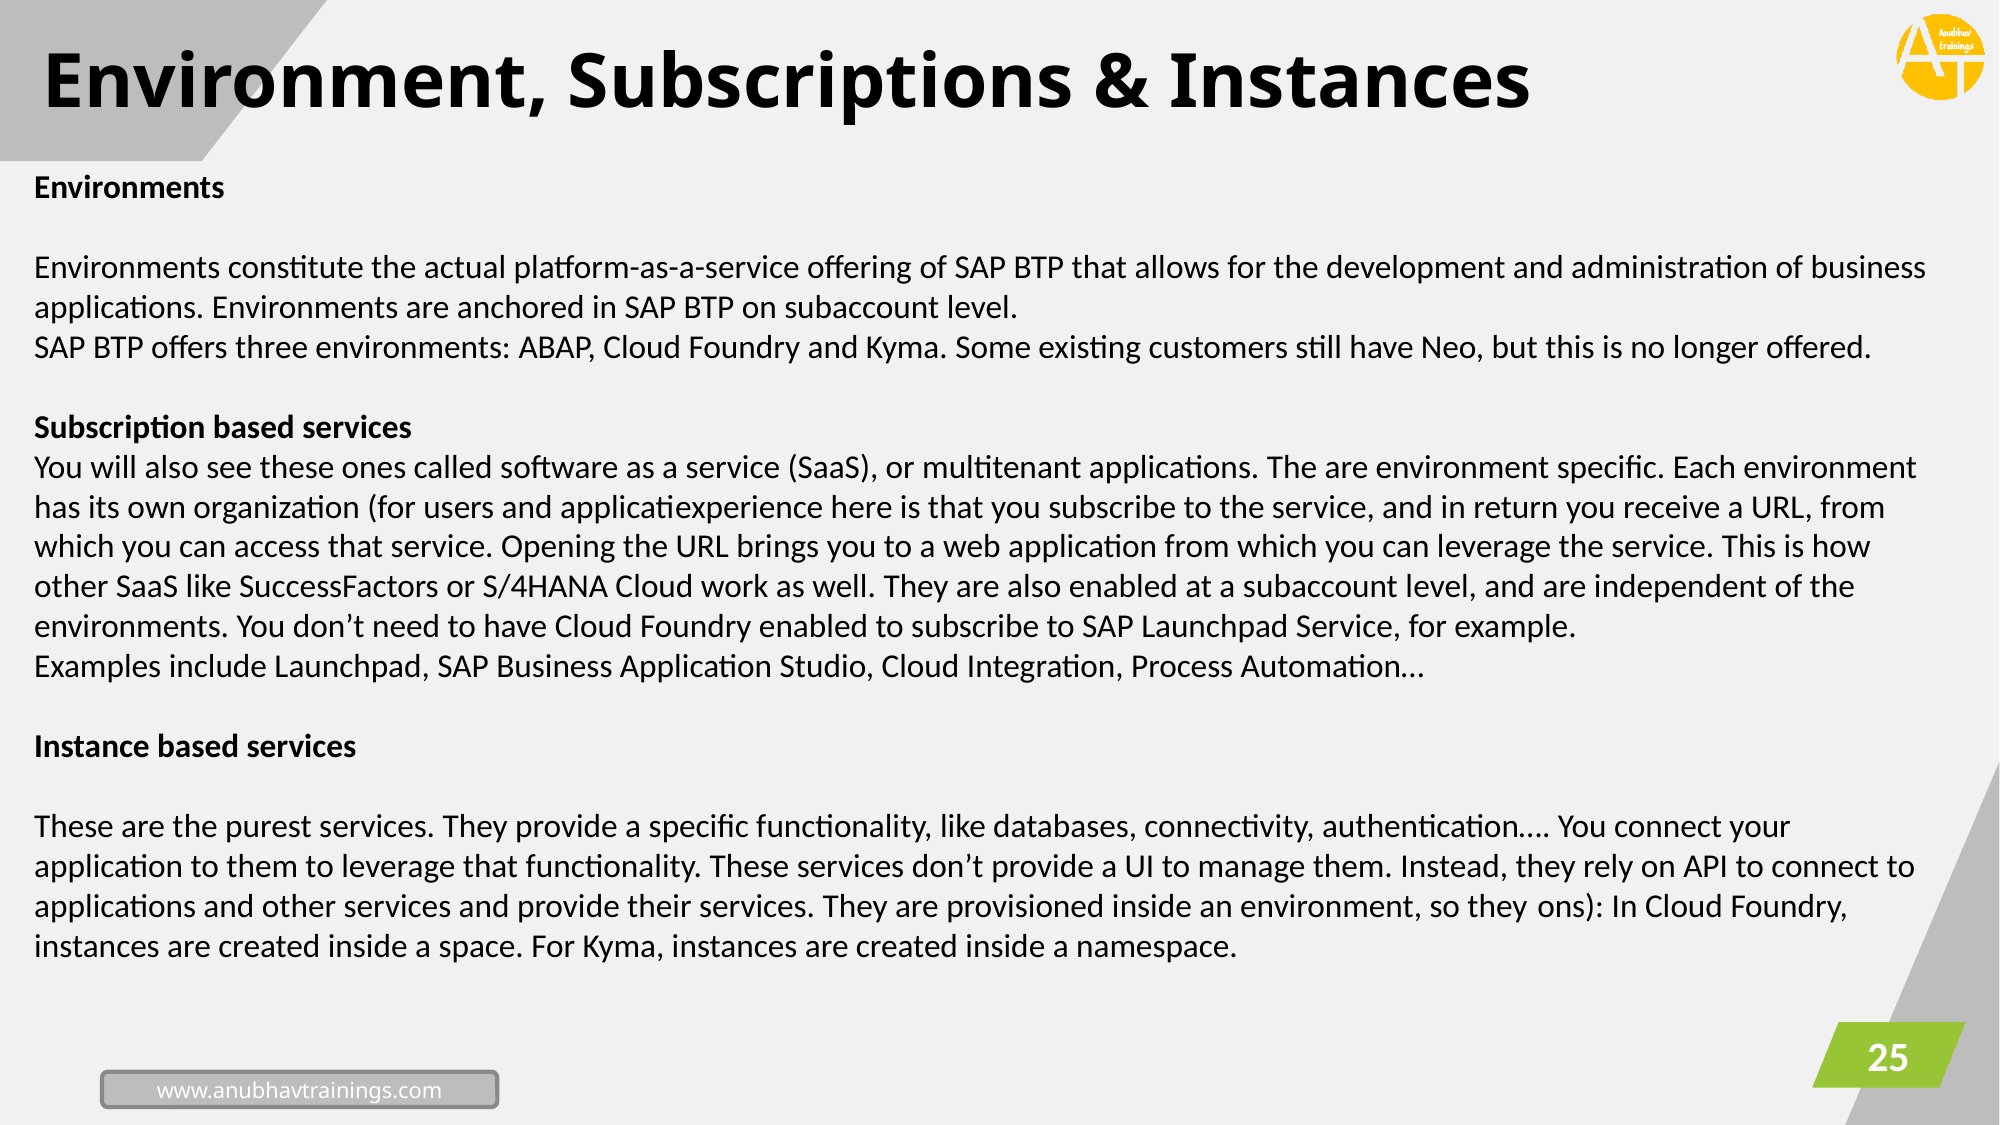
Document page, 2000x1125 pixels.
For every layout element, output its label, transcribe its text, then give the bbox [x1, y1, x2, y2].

text_box [0, 0, 327, 162]
title Environment, Subscriptions & Instances [22, 15, 1815, 133]
text_box Environments Environments constitute the actual platform-as-a-service offering of SAP BTP that allows for the development and administration of business applications. Environments are anchored in SAP BTP on subaccount level. SAP BTP offers three environments: ABAP, Cloud Foundry and Kyma. Some existing customers still have Neo, but this is no longer offered. Subscription based services You will also see these ones called software as a service (SaaS), or multitenant applications. The are environment specific. Each environment has its own organization (for users and applicatiexperience here is that you subscribe to the service, and in return you receive a URL, from which you can access that service. Opening the URL brings you to a web application from which you can leverage the service. This is how other SaaS like SuccessFactors or S/4HANA Cloud work as well. They are also enabled at a subaccount level, and are independent of the environments. You don’t need to have Cloud Foundry enabled to subscribe to SAP Launchpad Service, for example. Examples include Launchpad, SAP Business Application Studio, Cloud Integration, Process Automation… Instance based services These are the purest services. They provide a specific functionality, like databases, connectivity, authentication…. You connect your application to them to leverage that functionality. These services don’t provide a UI to manage them. Instead, they rely on API to connect to applications and other services and provide their services. They are provisioned inside an environment, so they ons): In Cloud Foundry, instances are created inside a space. For Kyma, instances are created inside a namespace. [19, 157, 1957, 972]
text_box www.anubhavtrainings.com [101, 1071, 498, 1108]
slide_number 25 [1847, 1024, 1931, 1086]
picture [1888, 8, 1989, 108]
